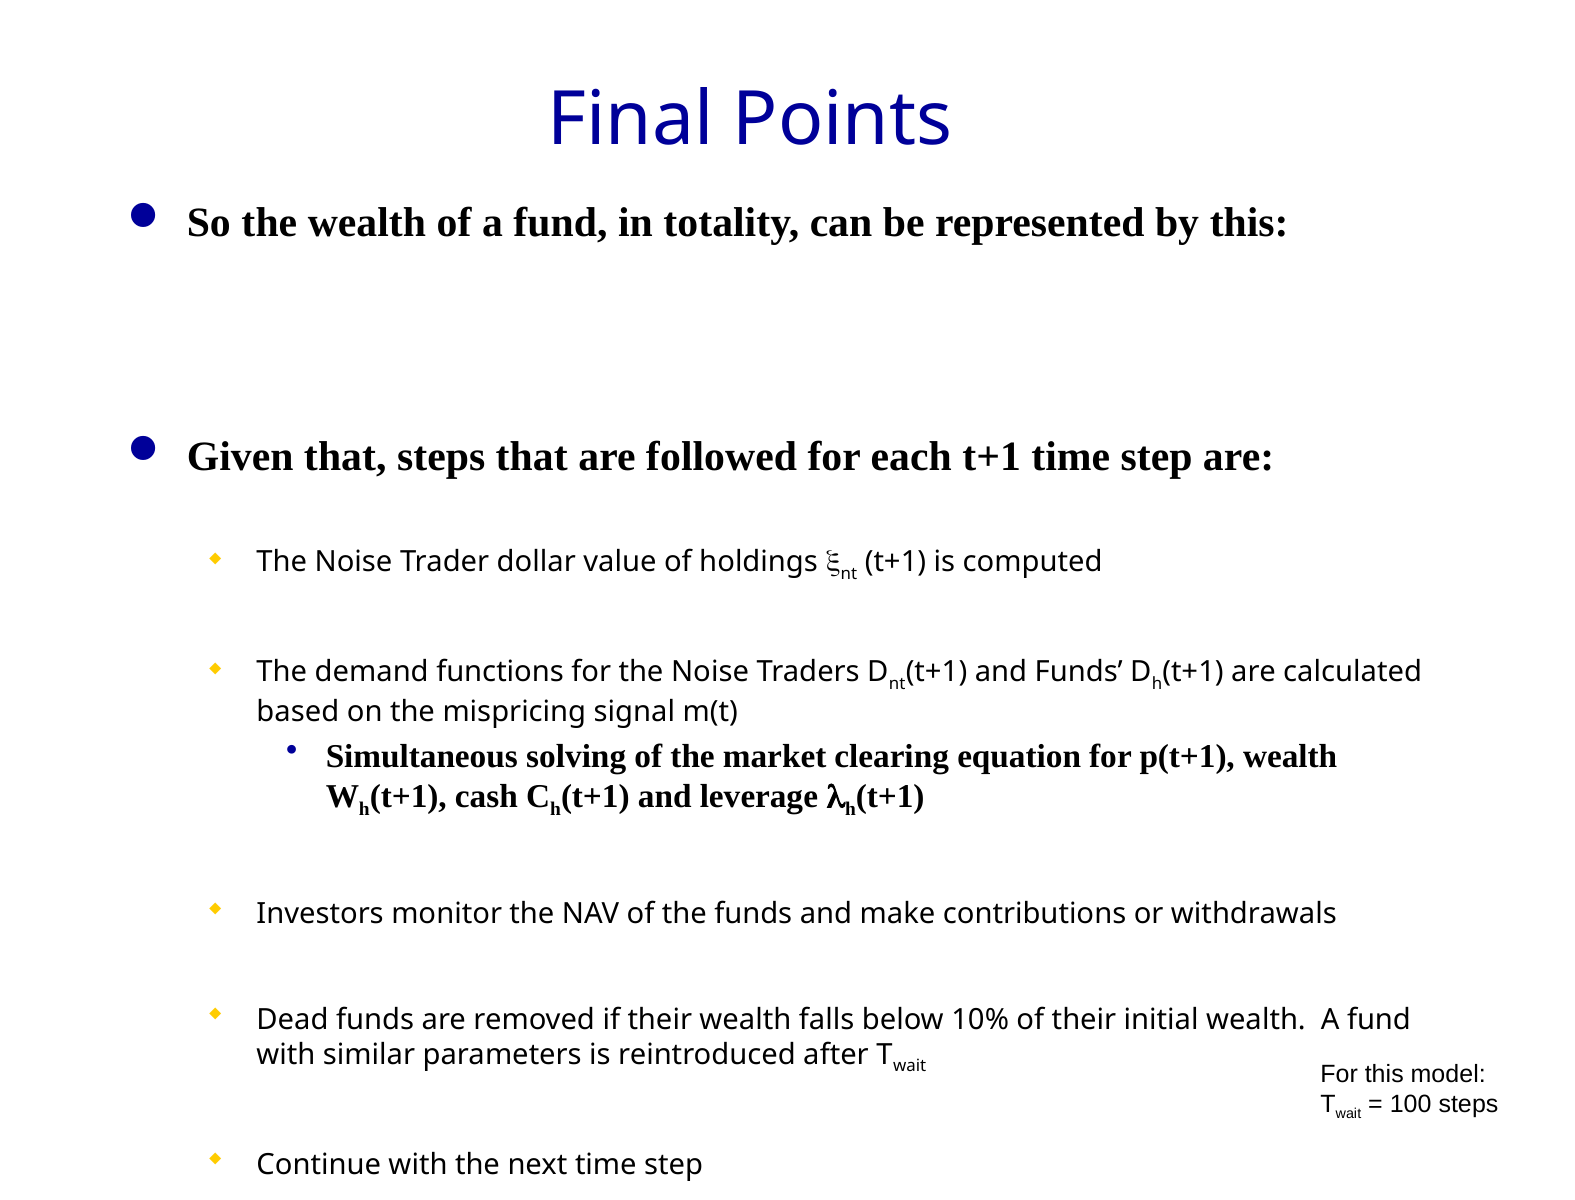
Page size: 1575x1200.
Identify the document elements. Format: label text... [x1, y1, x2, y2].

text_box For this model: Twait = 100 steps [1305, 1050, 1514, 1129]
title Final Points [112, 24, 1388, 213]
